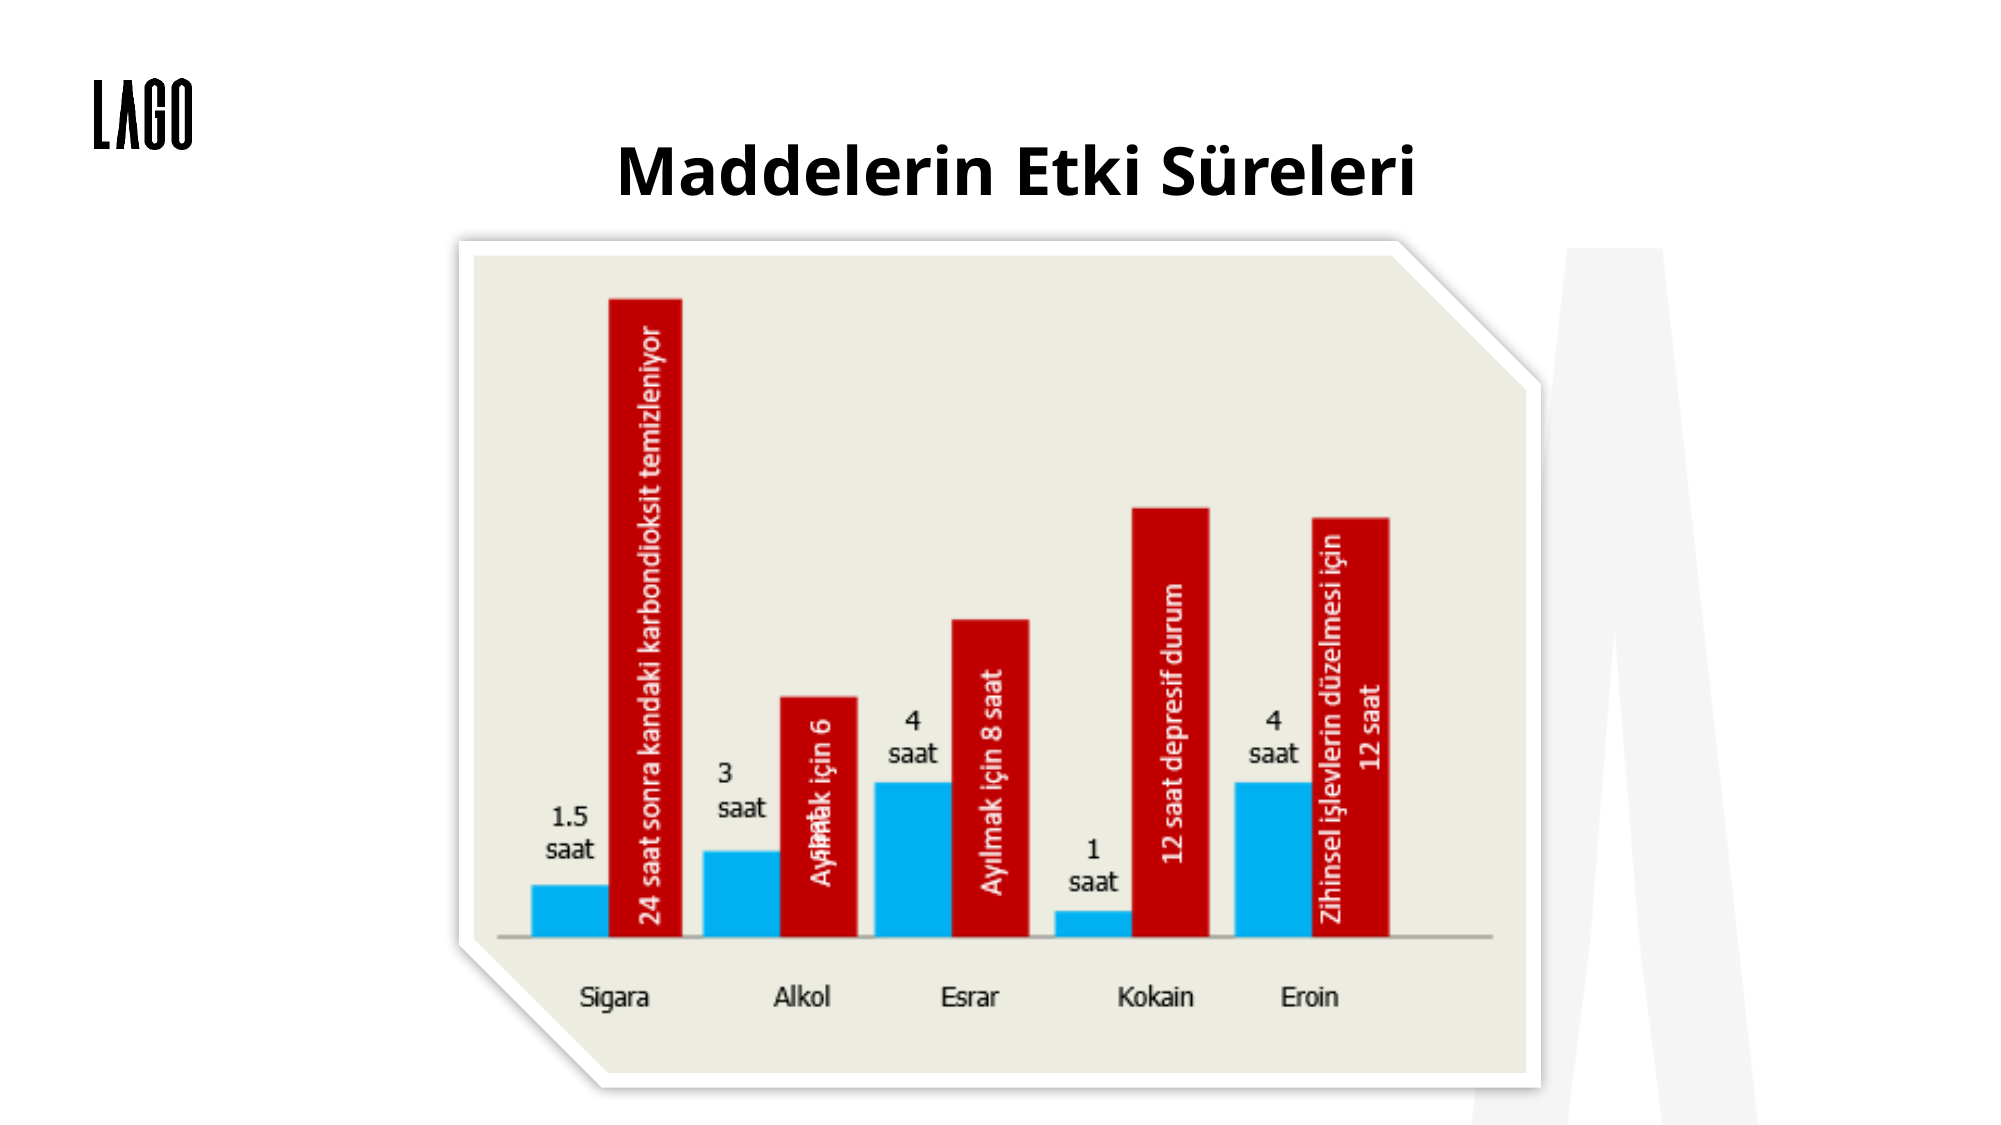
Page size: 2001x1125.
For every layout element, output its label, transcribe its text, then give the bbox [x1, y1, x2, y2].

picture [466, 248, 1759, 1125]
text_box Maddelerin Etki Süreleri [366, 78, 1634, 209]
picture [94, 78, 192, 150]
